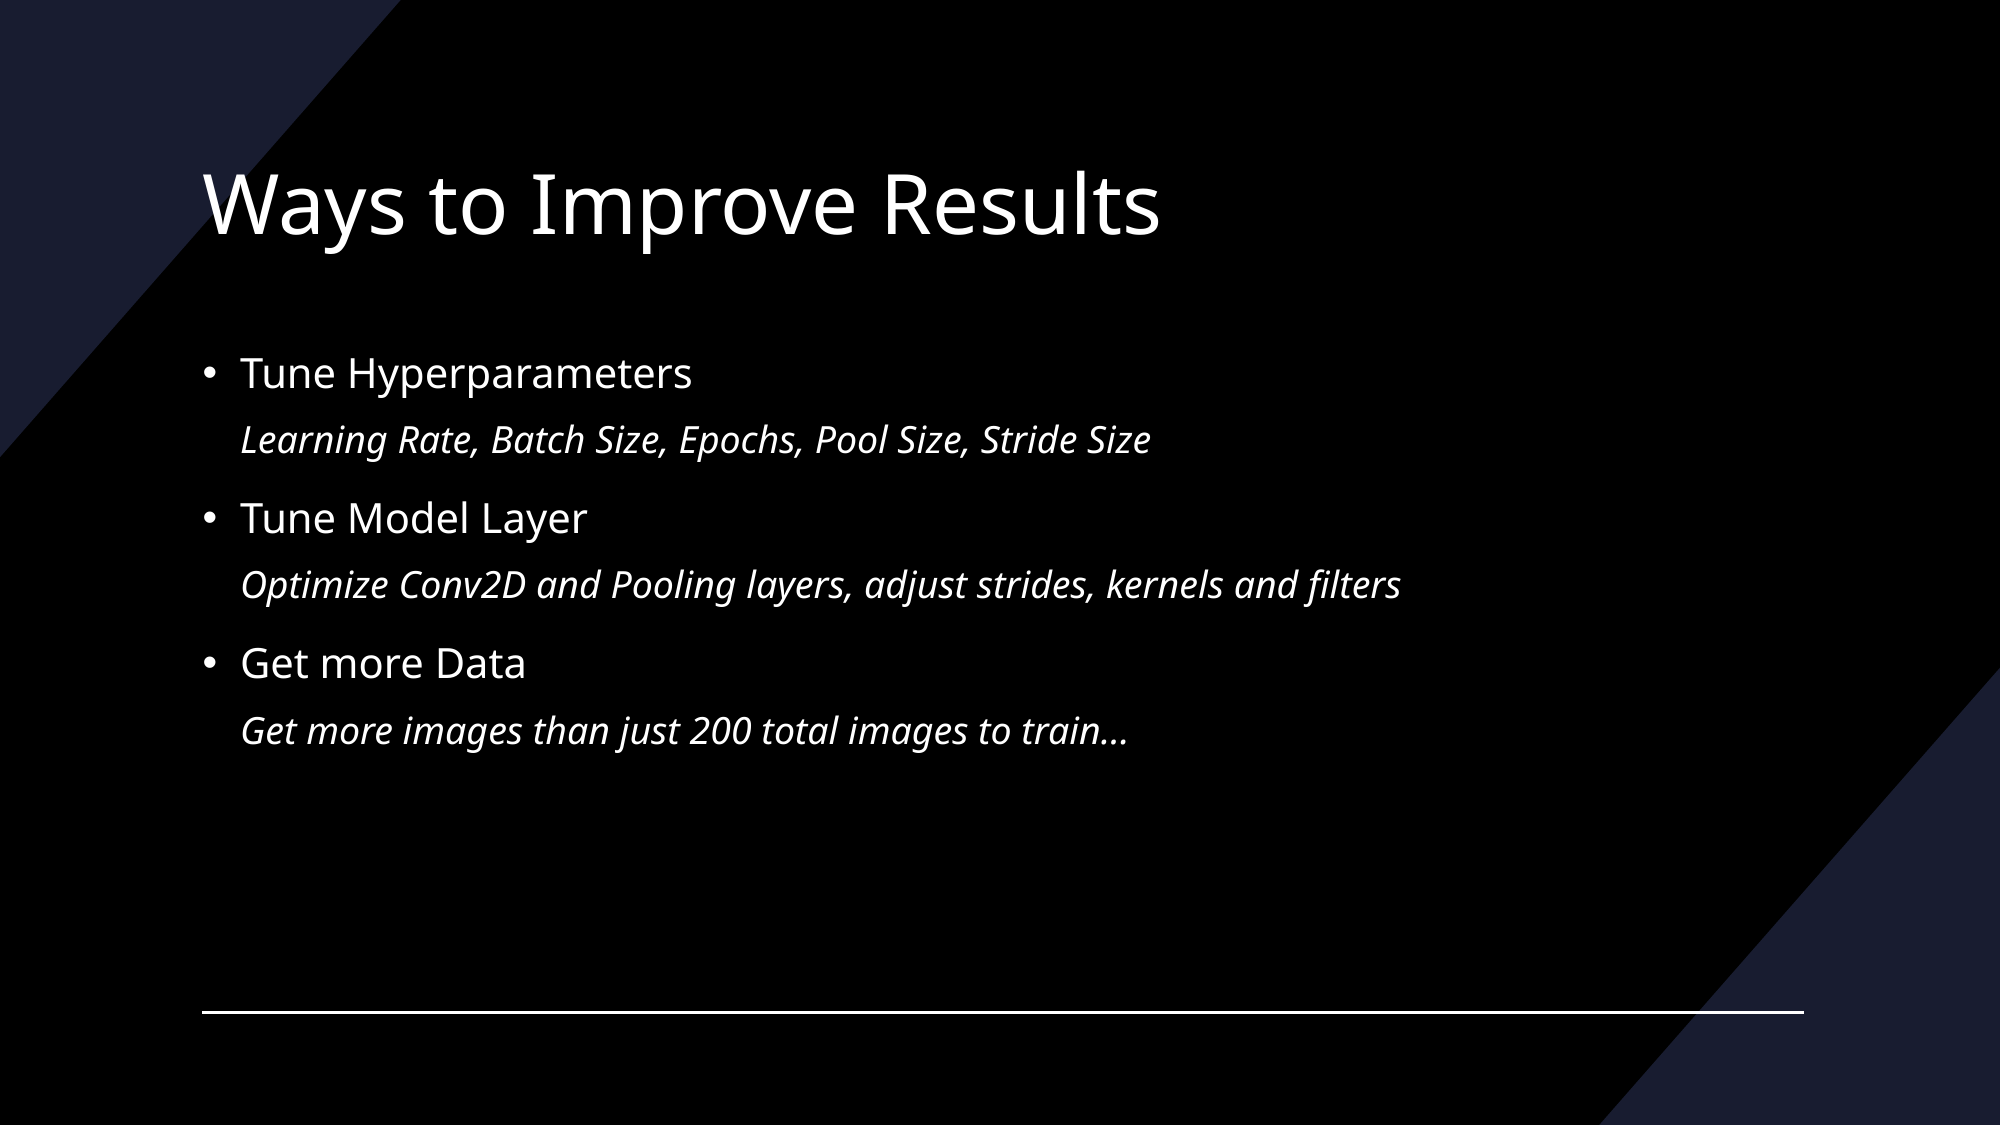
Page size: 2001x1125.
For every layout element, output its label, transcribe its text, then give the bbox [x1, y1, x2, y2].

list Tune Hyperparameters Learning Rate, Batch Size, Epochs, Pool Size, Stride Size Tune Model Layer Optimize Conv2D and Pooling layers, adjust strides, kernels and filters Get more Data Get more images than just 200 total images to train… [187, 329, 1813, 915]
title Ways to Improve Results [187, 89, 1813, 313]
